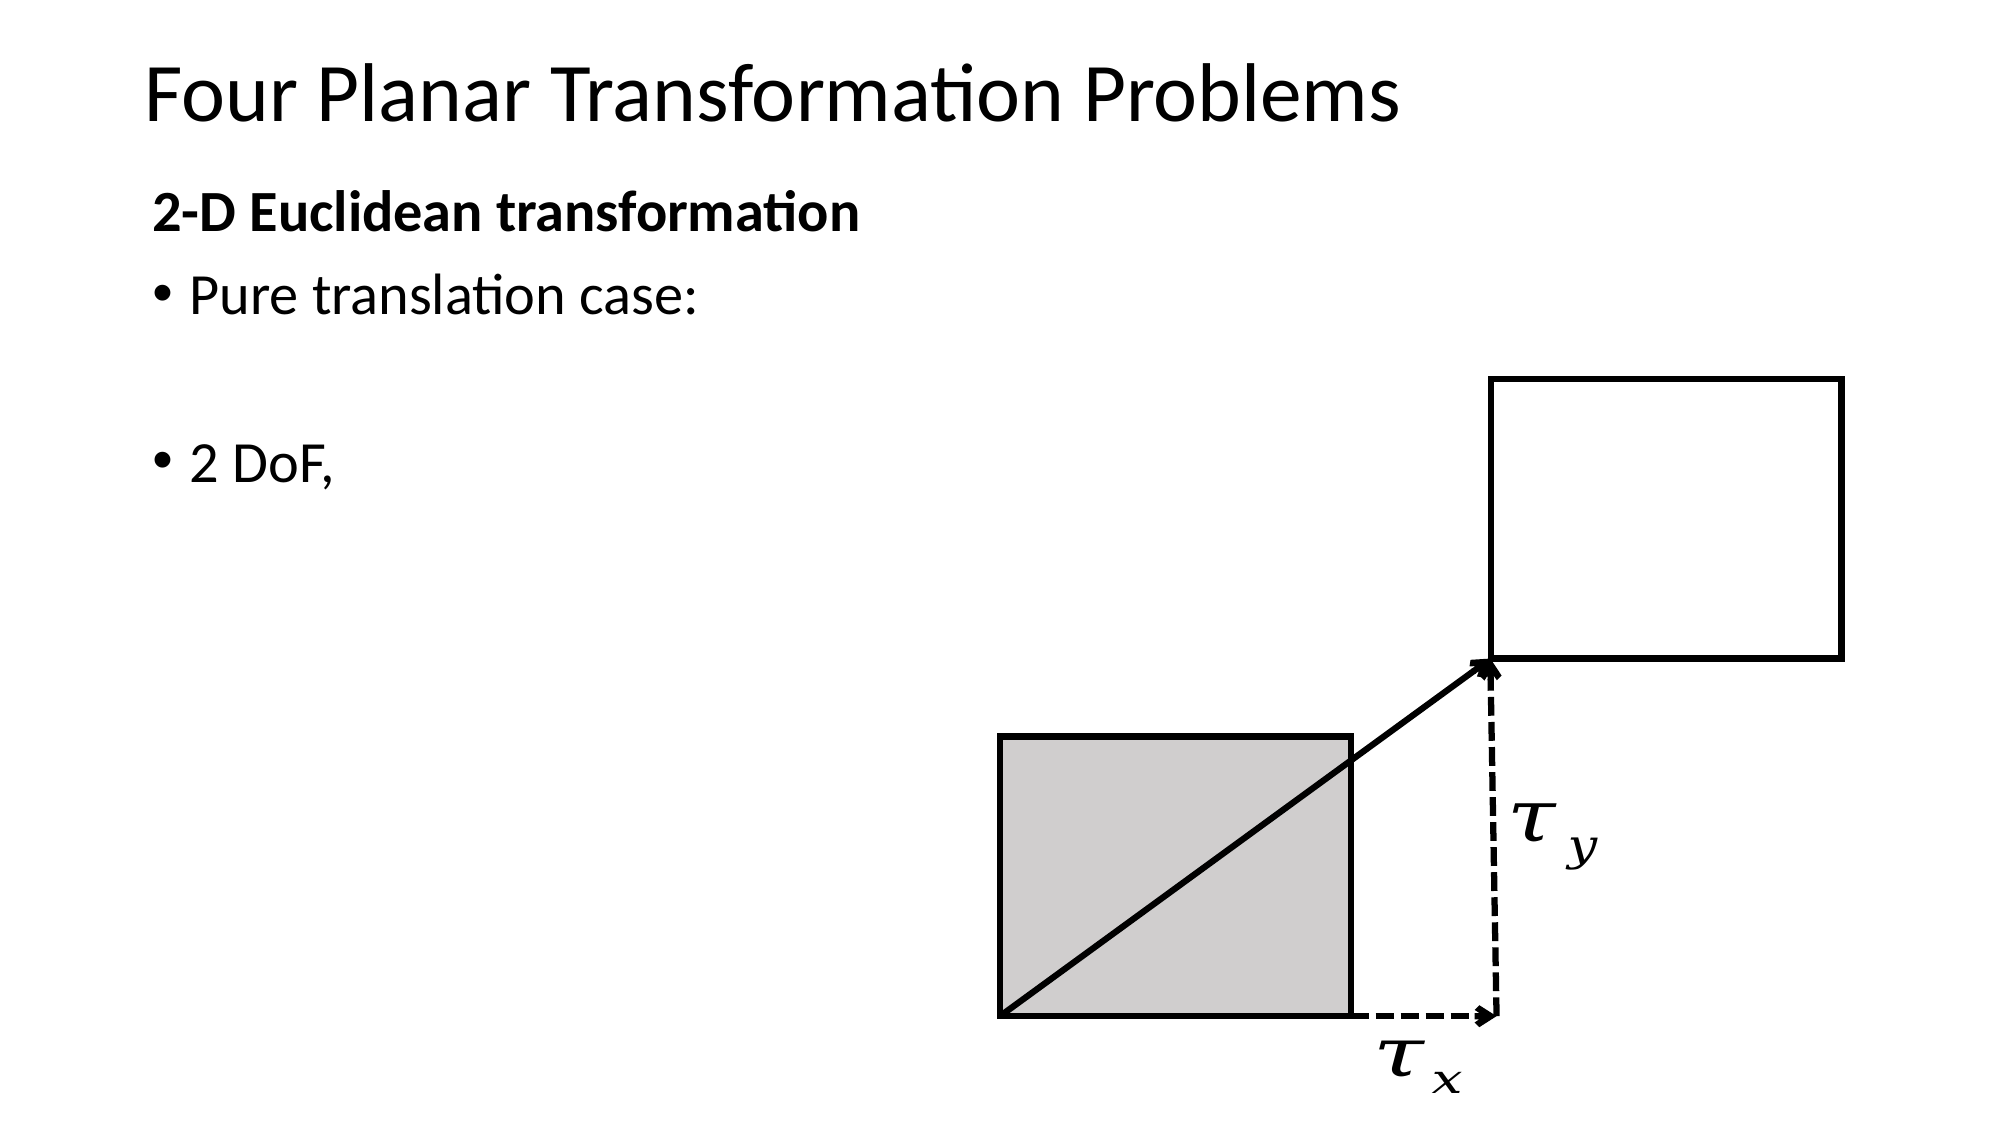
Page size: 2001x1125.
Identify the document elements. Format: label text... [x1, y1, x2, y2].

title Four Planar Transformation Problems [129, 22, 1855, 166]
text_box [1490, 378, 1843, 659]
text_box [999, 658, 1490, 1016]
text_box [1490, 658, 1497, 1017]
